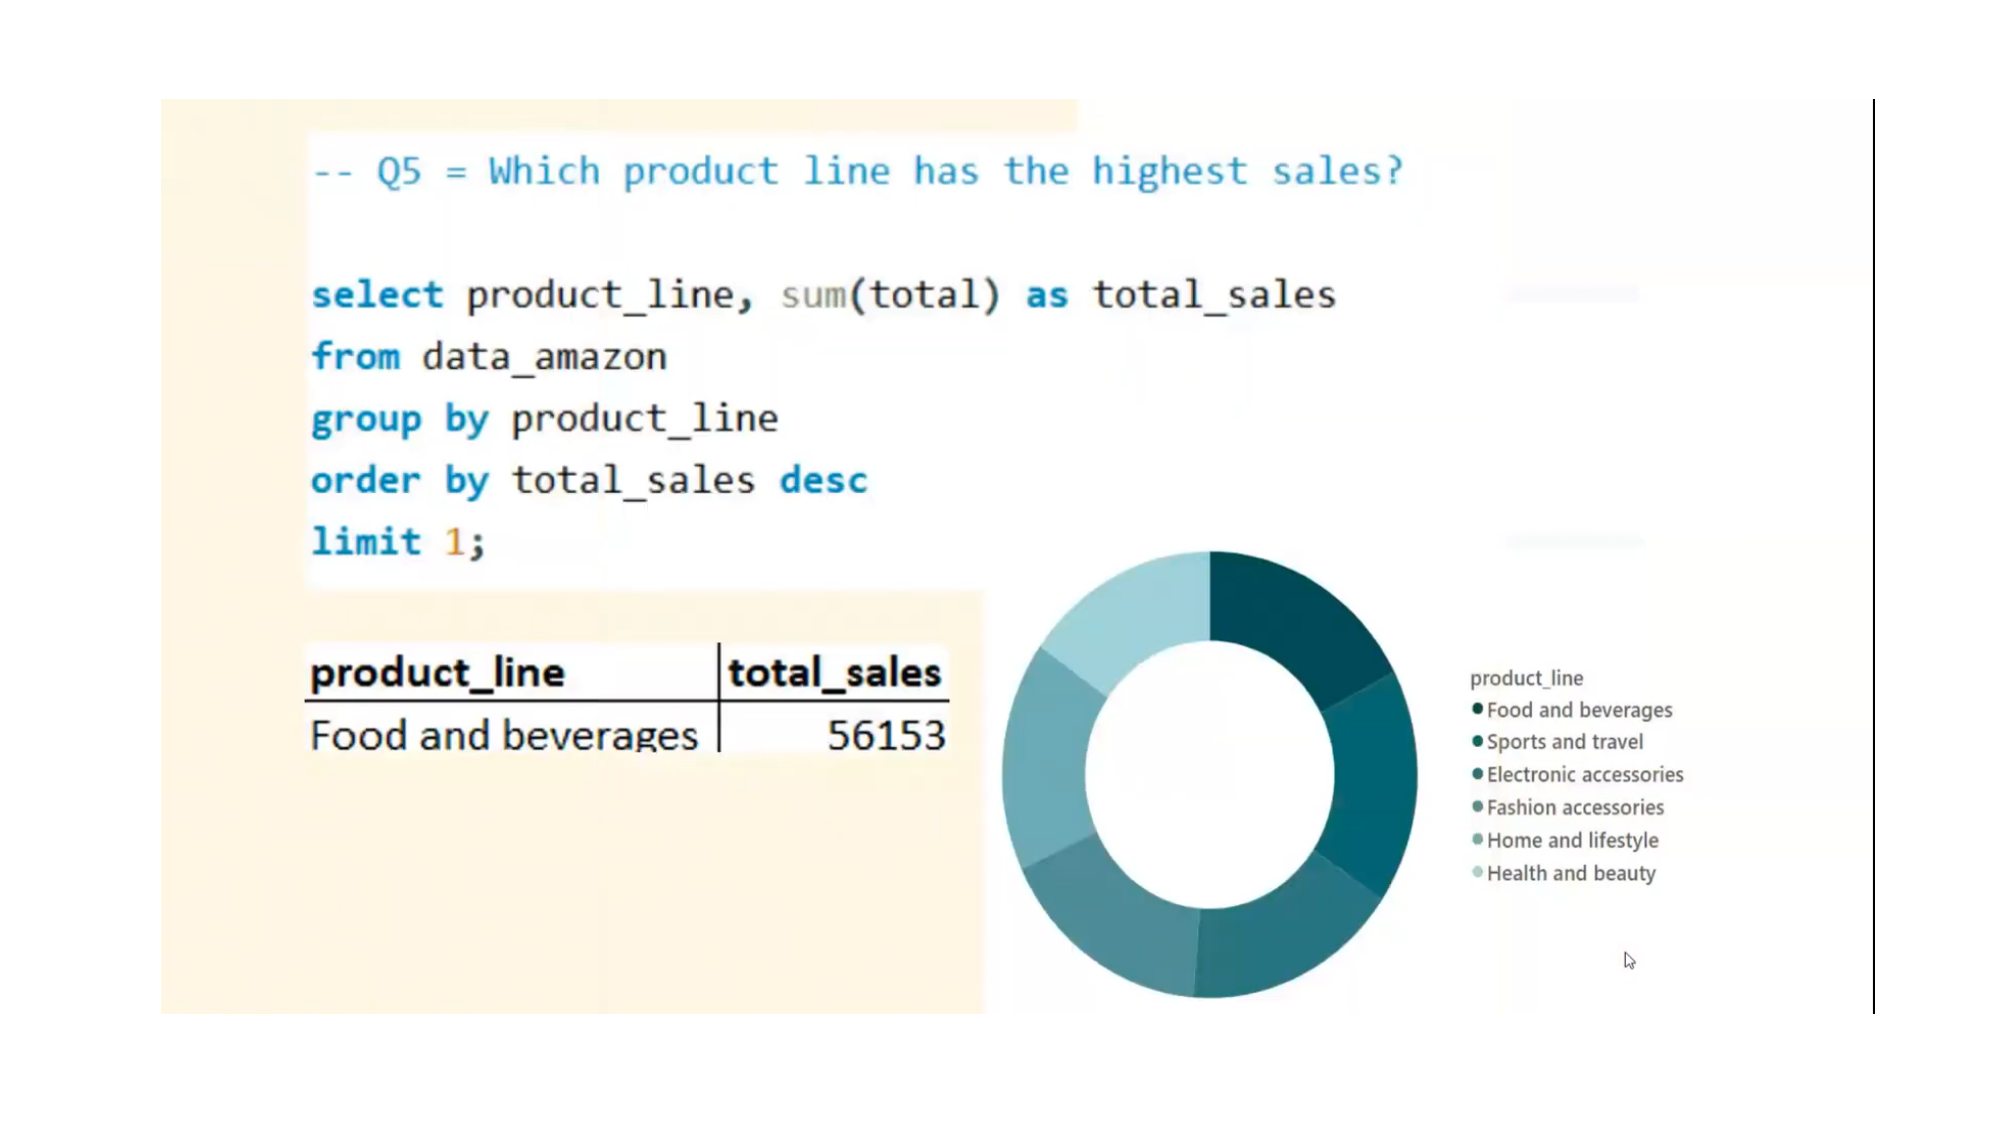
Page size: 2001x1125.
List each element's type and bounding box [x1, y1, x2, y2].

list [161, 99, 1875, 1014]
